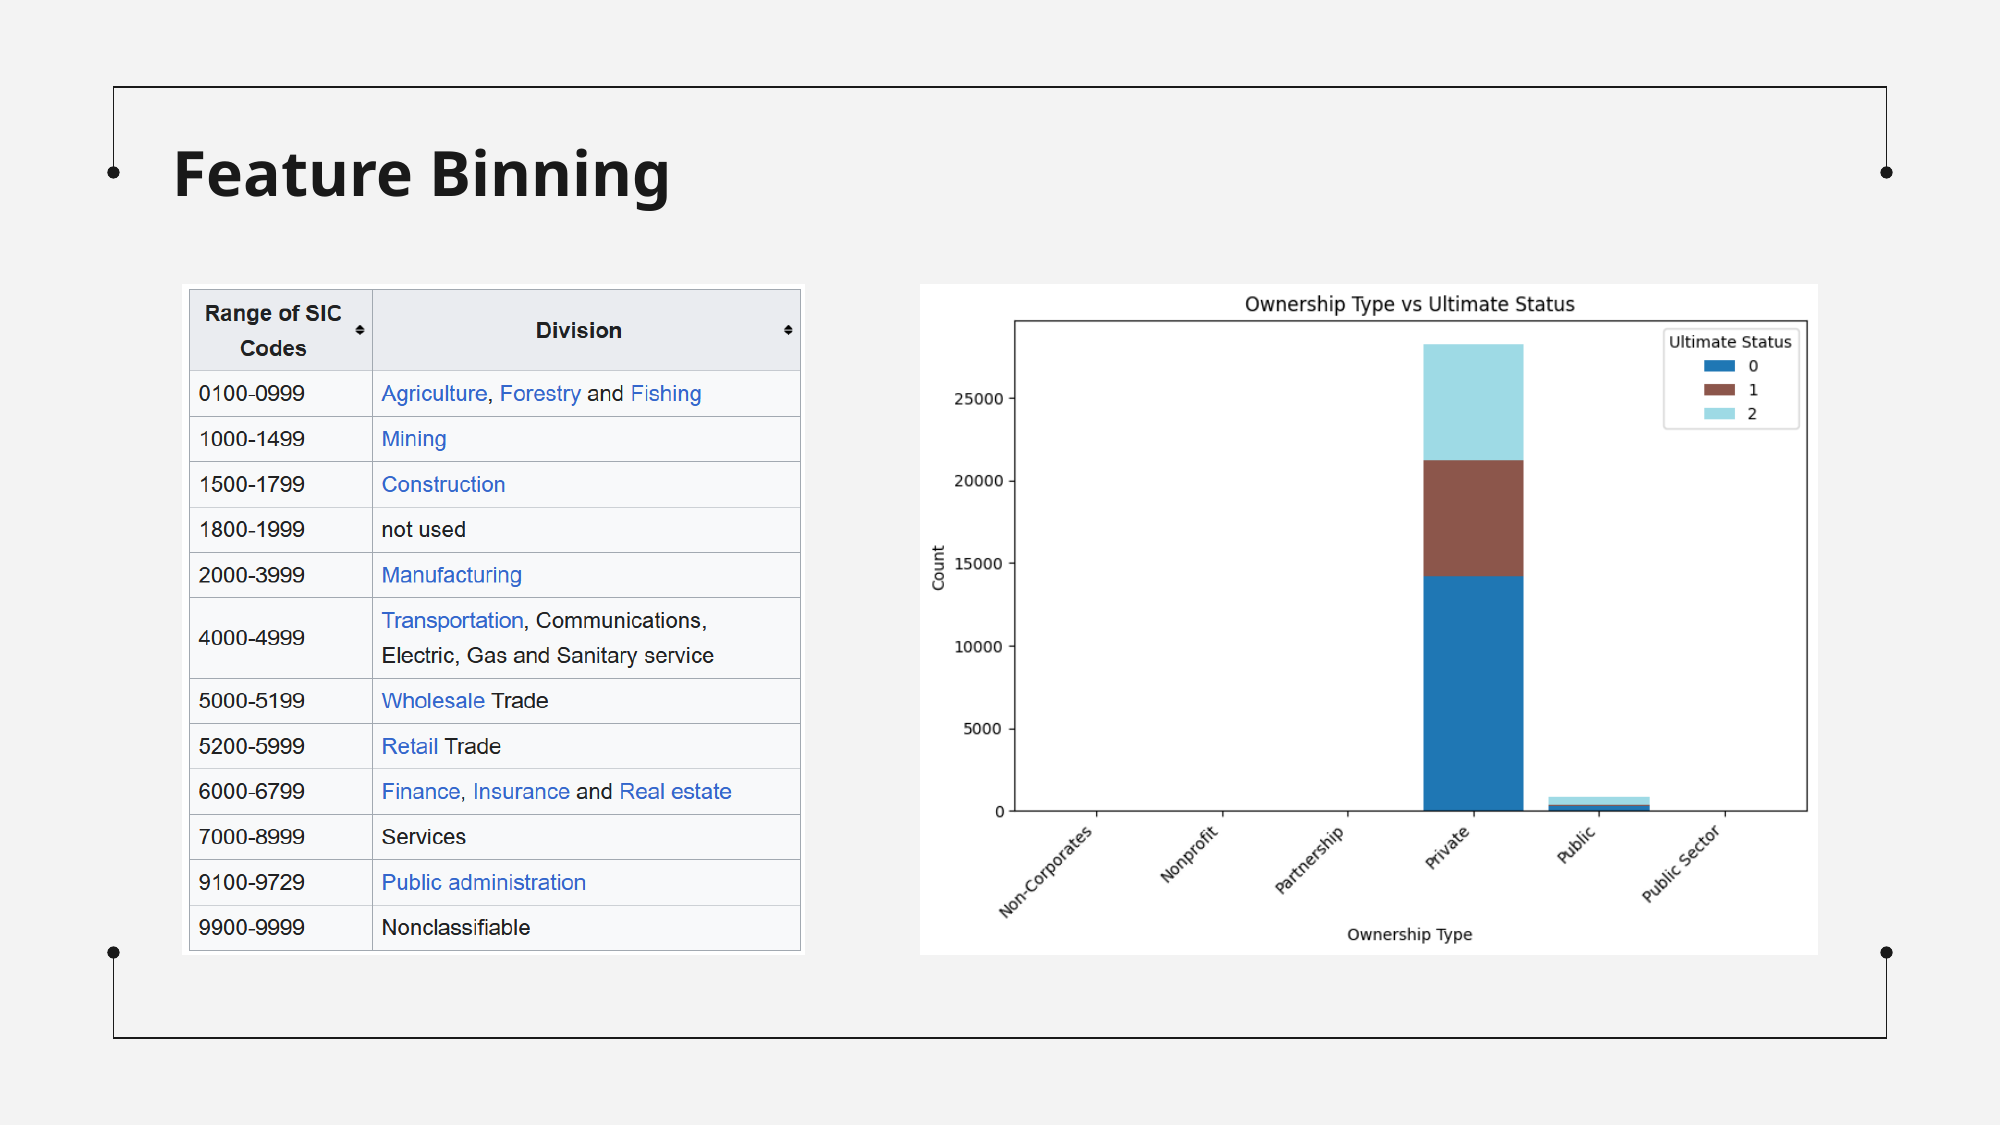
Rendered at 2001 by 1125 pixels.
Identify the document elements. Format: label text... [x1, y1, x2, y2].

title Feature Binning [157, 118, 1844, 244]
picture [920, 284, 1818, 955]
picture [182, 284, 806, 955]
